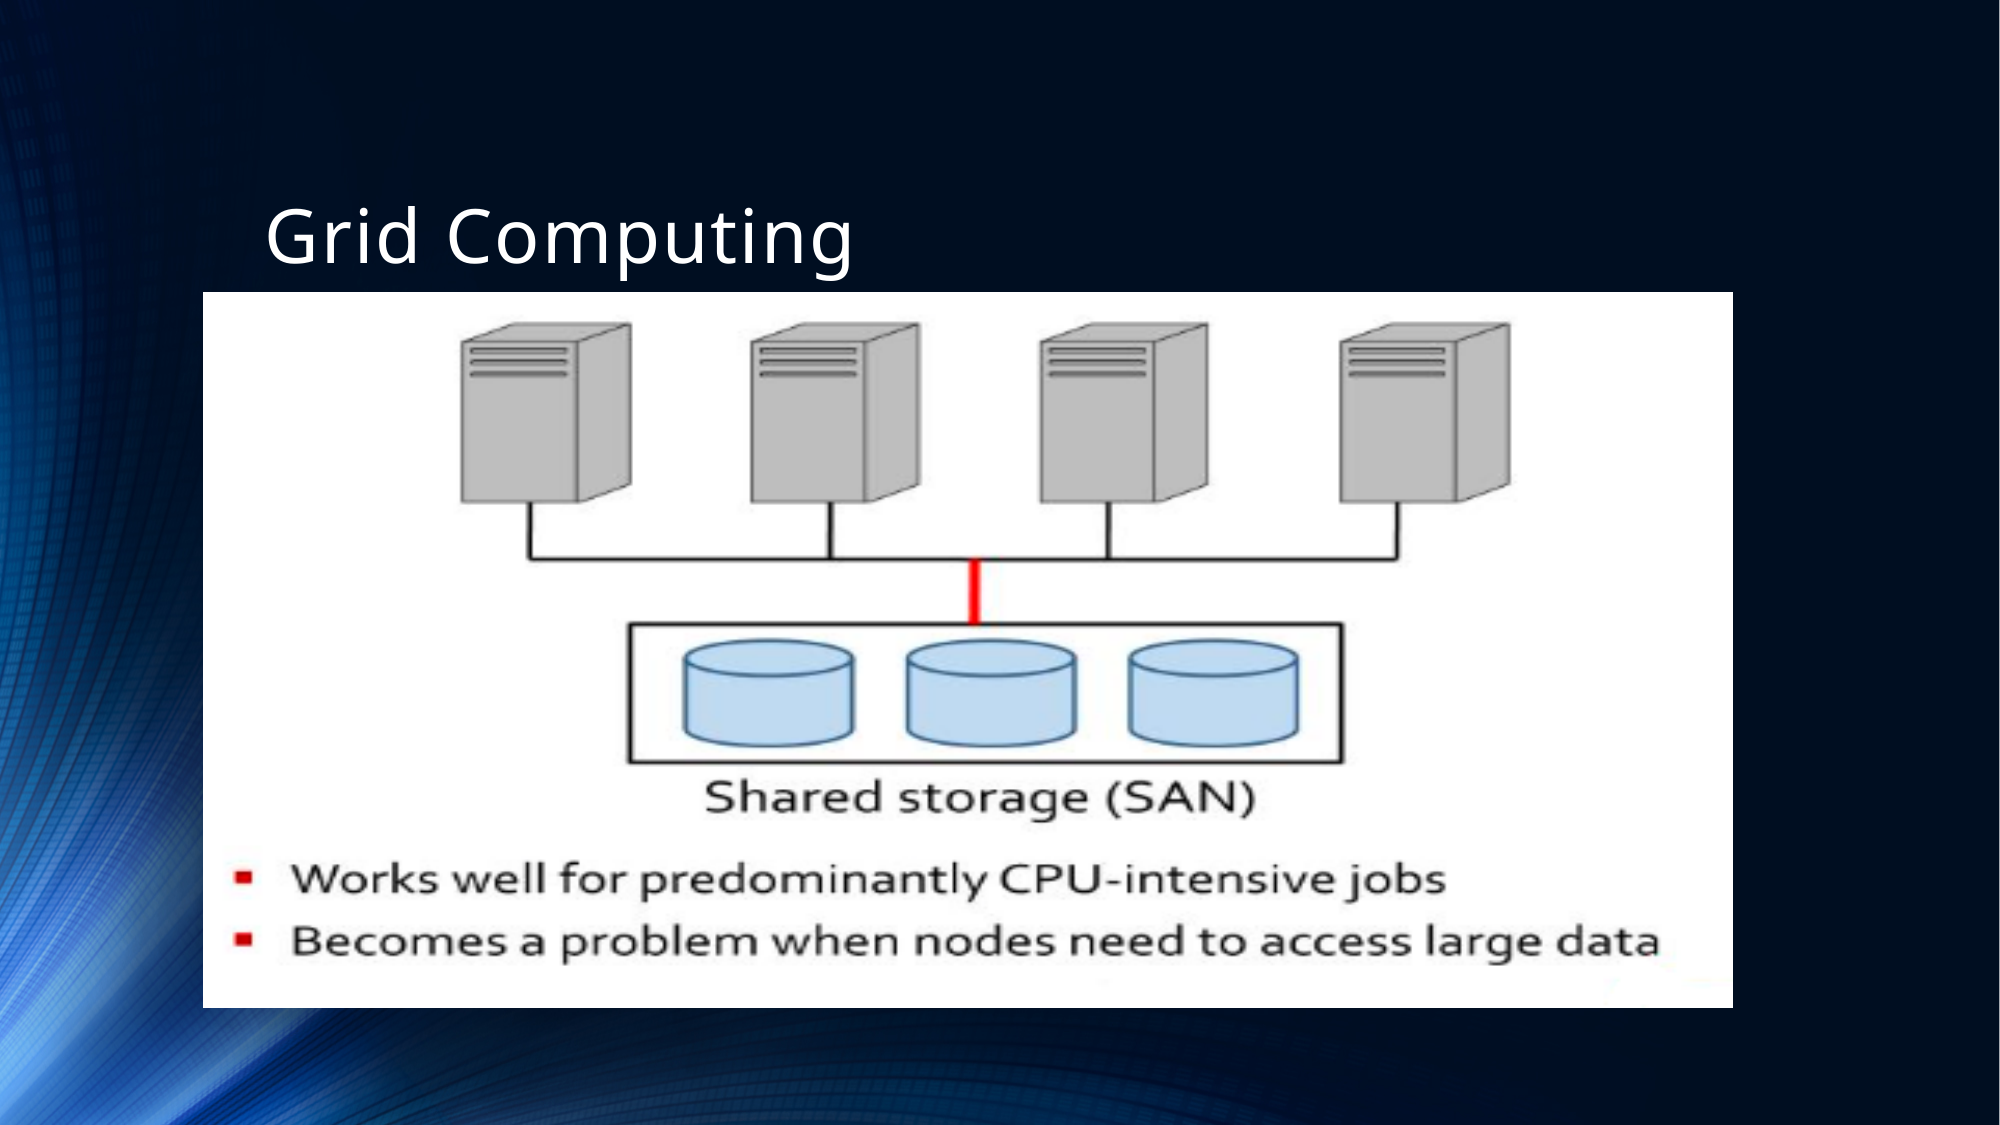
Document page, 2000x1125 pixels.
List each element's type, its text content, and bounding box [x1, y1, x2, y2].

picture [0, 0, 2000, 1125]
title Grid Computing [249, 62, 1750, 288]
